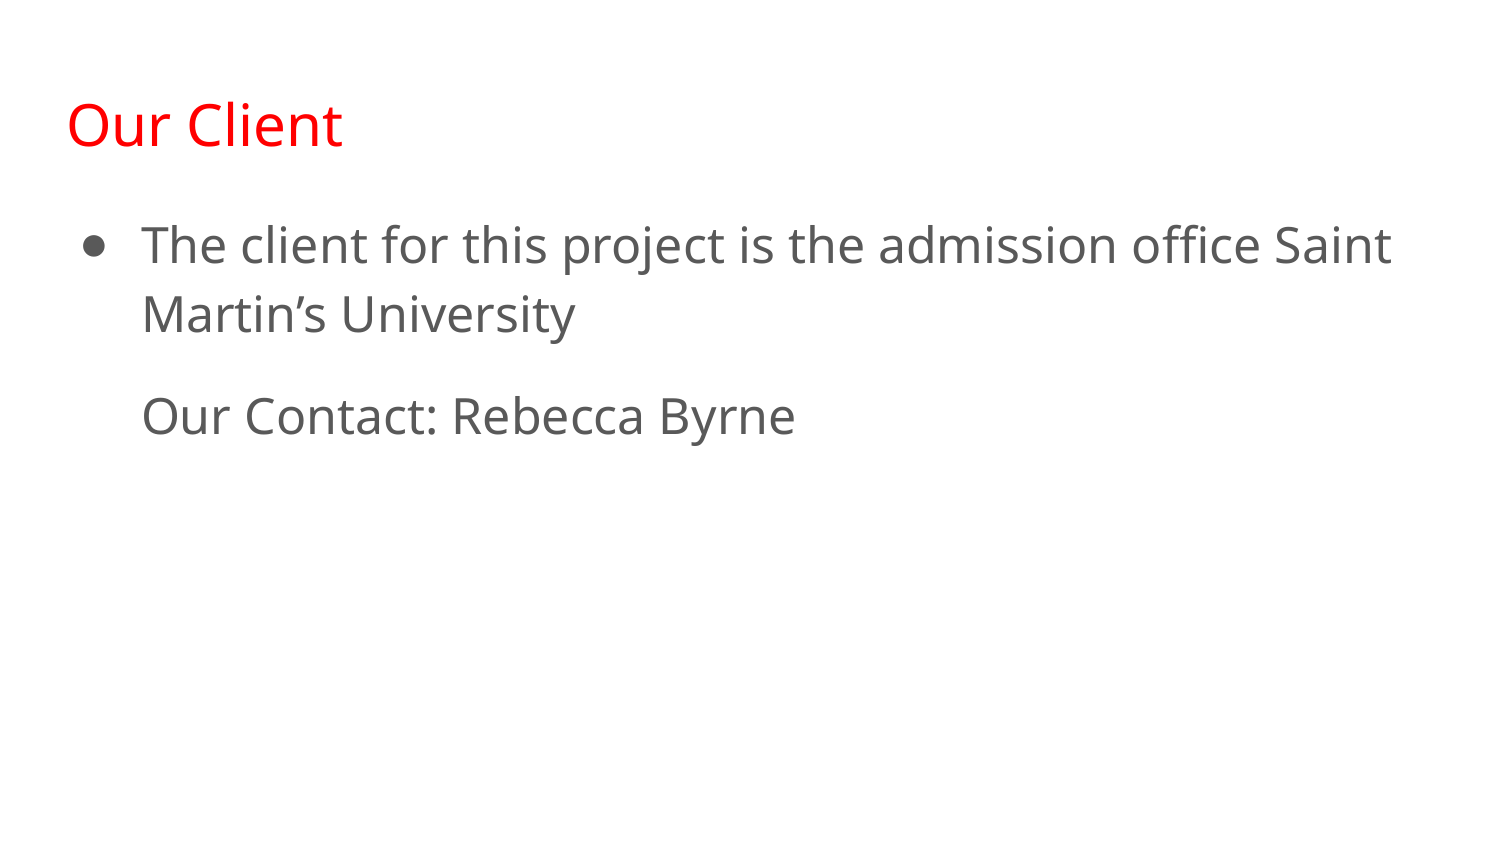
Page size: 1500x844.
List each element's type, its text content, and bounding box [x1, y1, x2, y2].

title Our Client [51, 72, 1449, 167]
list The client for this project is the admission office Saint Martin’s University Our Contact: Rebecca Byrne [51, 189, 1449, 750]
